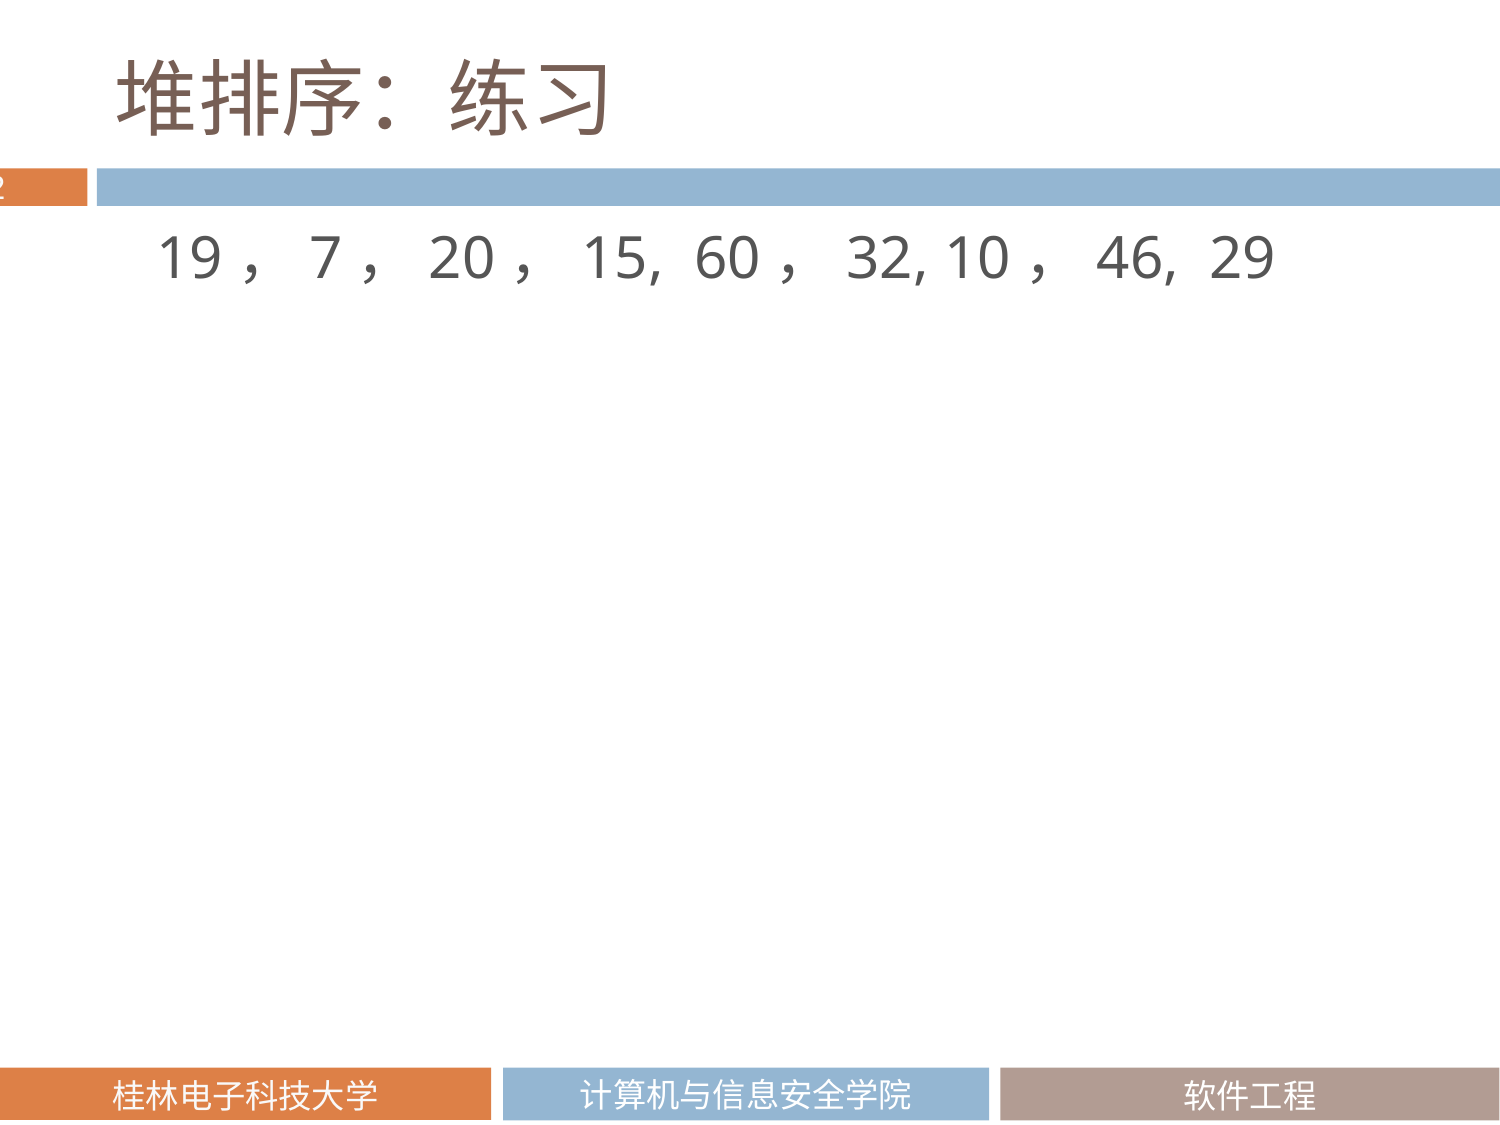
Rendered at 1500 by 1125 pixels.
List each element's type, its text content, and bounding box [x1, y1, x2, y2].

title 堆排序：练习 [99, 37, 1438, 155]
list 19，7，20，15, 60，32, 10，46, 29 [141, 219, 1295, 318]
